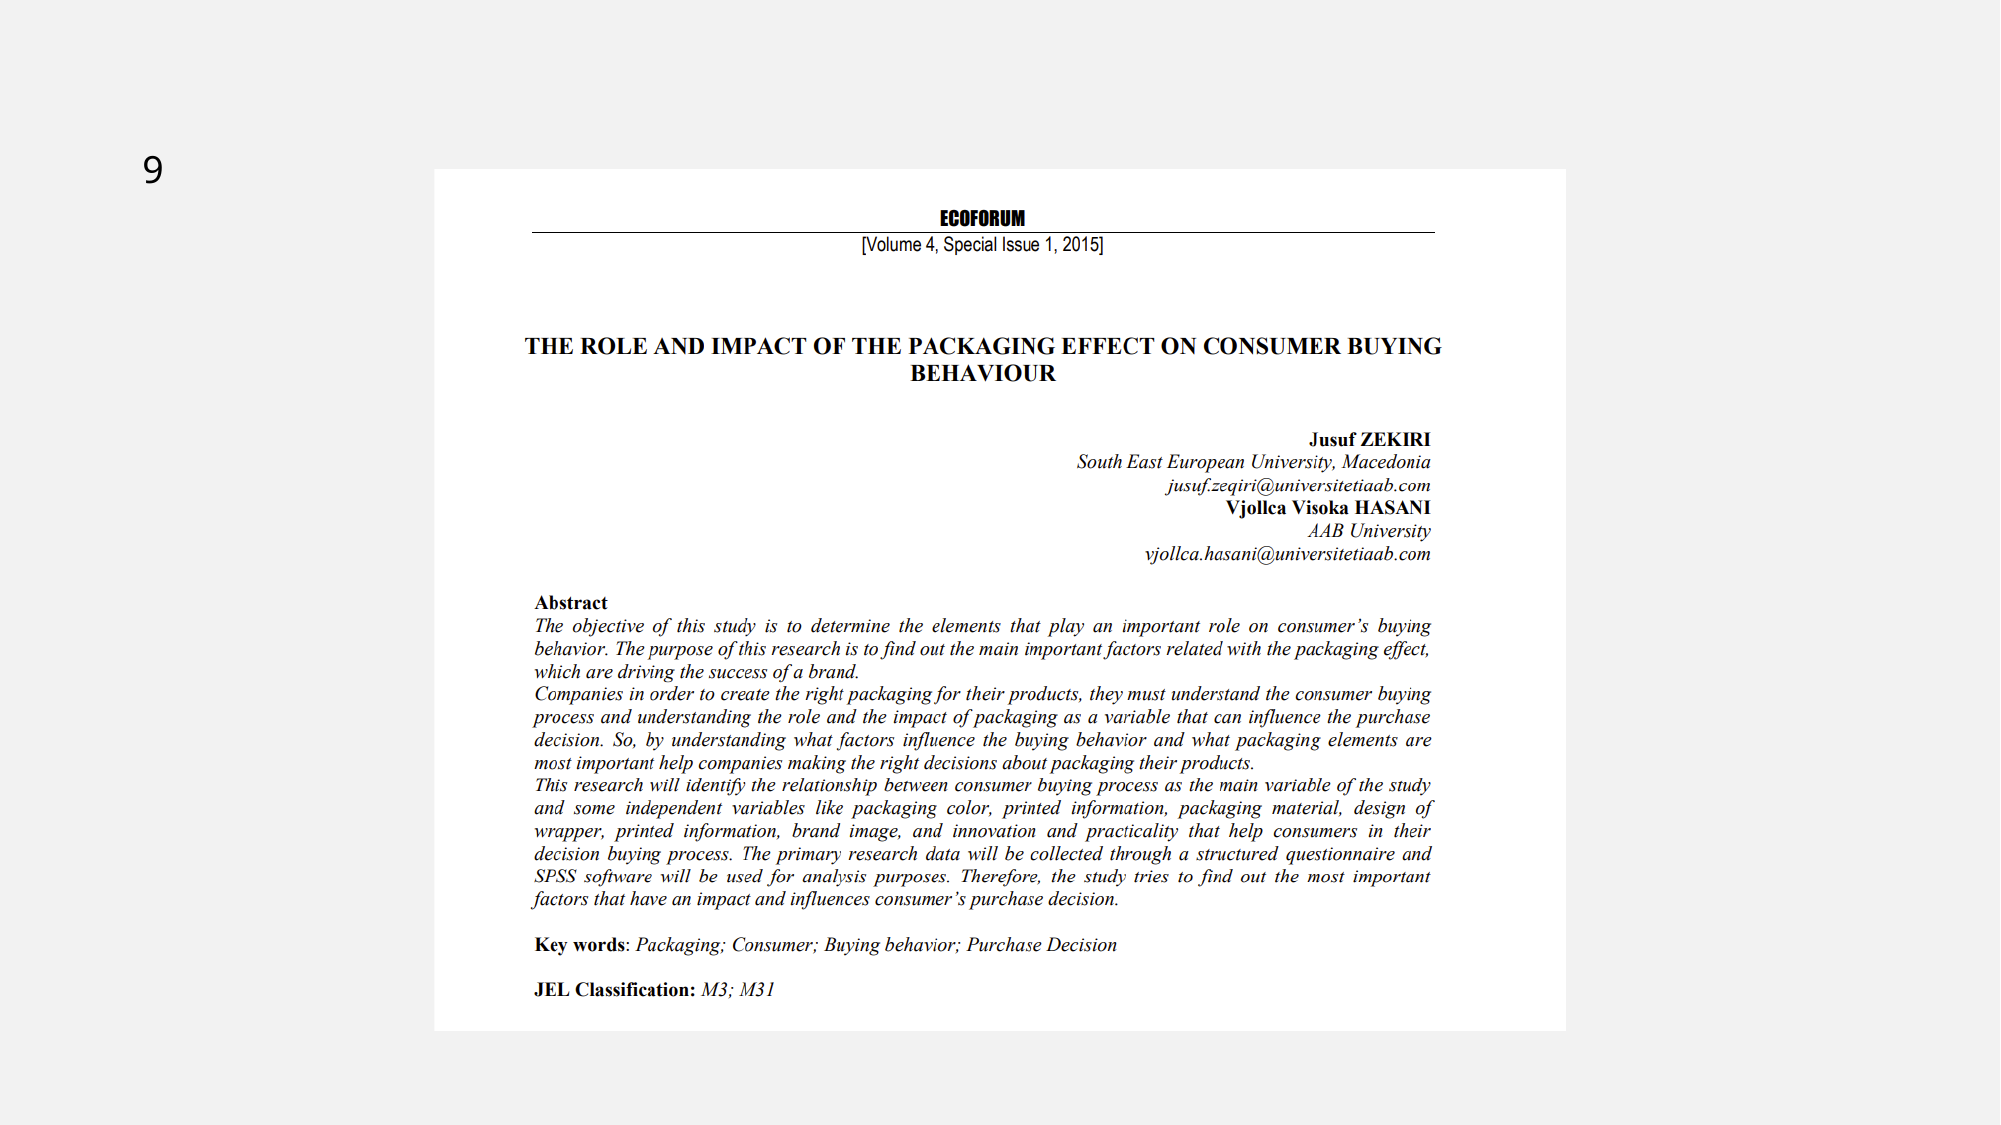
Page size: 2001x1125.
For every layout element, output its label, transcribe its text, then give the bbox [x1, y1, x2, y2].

picture [434, 169, 1566, 1031]
text_box 9 [127, 139, 179, 199]
